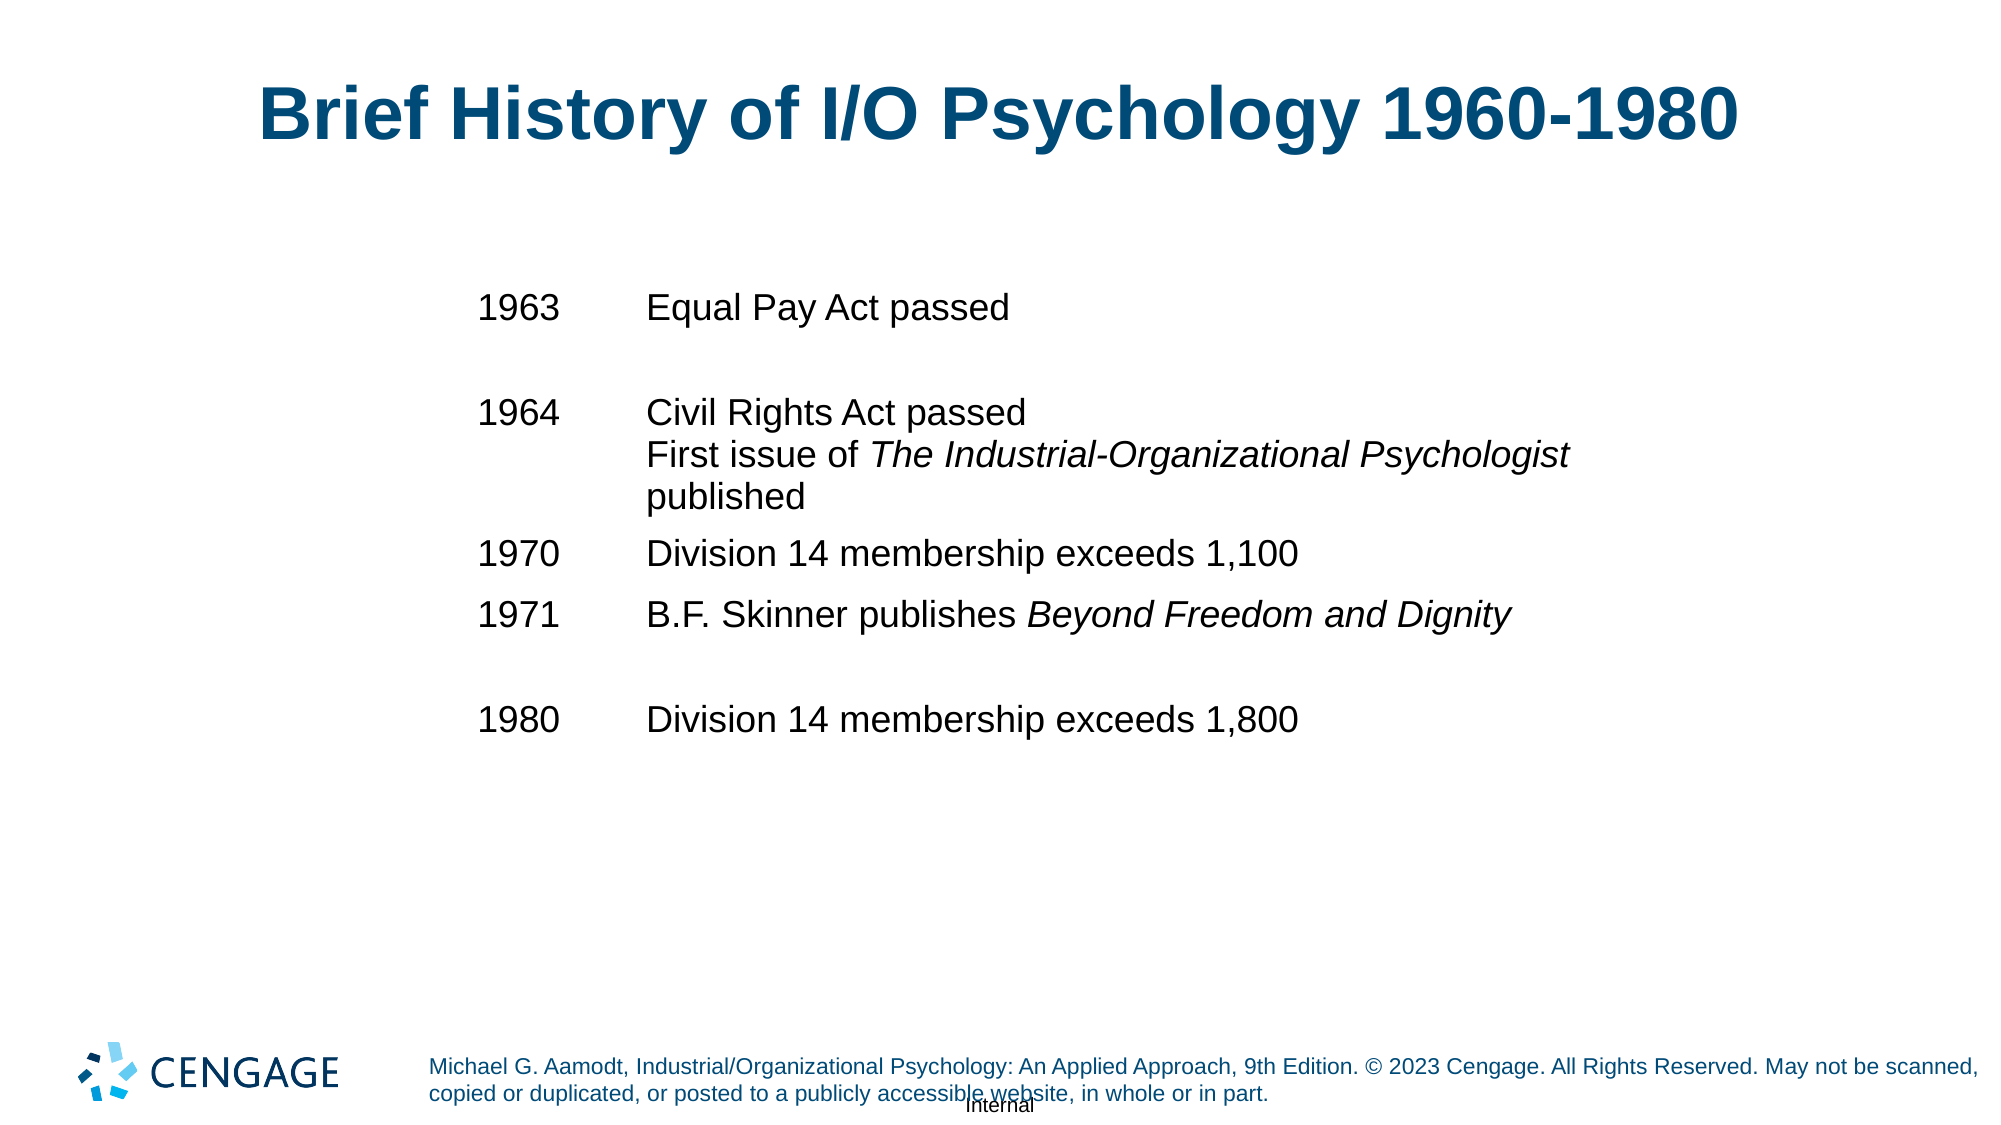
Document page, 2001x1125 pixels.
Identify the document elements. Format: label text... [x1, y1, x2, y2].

table_header Equal Pay Act passed [631, 279, 1717, 384]
table_cell Division 14 membership exceeds 1,100 [631, 525, 1717, 586]
table_cell B.F. Skinner publishes Beyond Freedom and Dignity [631, 586, 1717, 691]
table_cell Civil Rights Act passed First issue of The Industrial-Organizational Psychologist published [631, 384, 1717, 525]
title Brief History of I/O Psychology 1960-1980 [137, 59, 1863, 171]
table_cell 1980 [406, 691, 631, 767]
table_cell 1970 [406, 525, 631, 586]
table_cell 1971 [406, 586, 631, 691]
table_cell 1964 [406, 384, 631, 525]
table_header 1963 [406, 279, 631, 384]
table_cell Division 14 membership exceeds 1,800 [631, 691, 1717, 767]
picture [78, 1042, 338, 1101]
